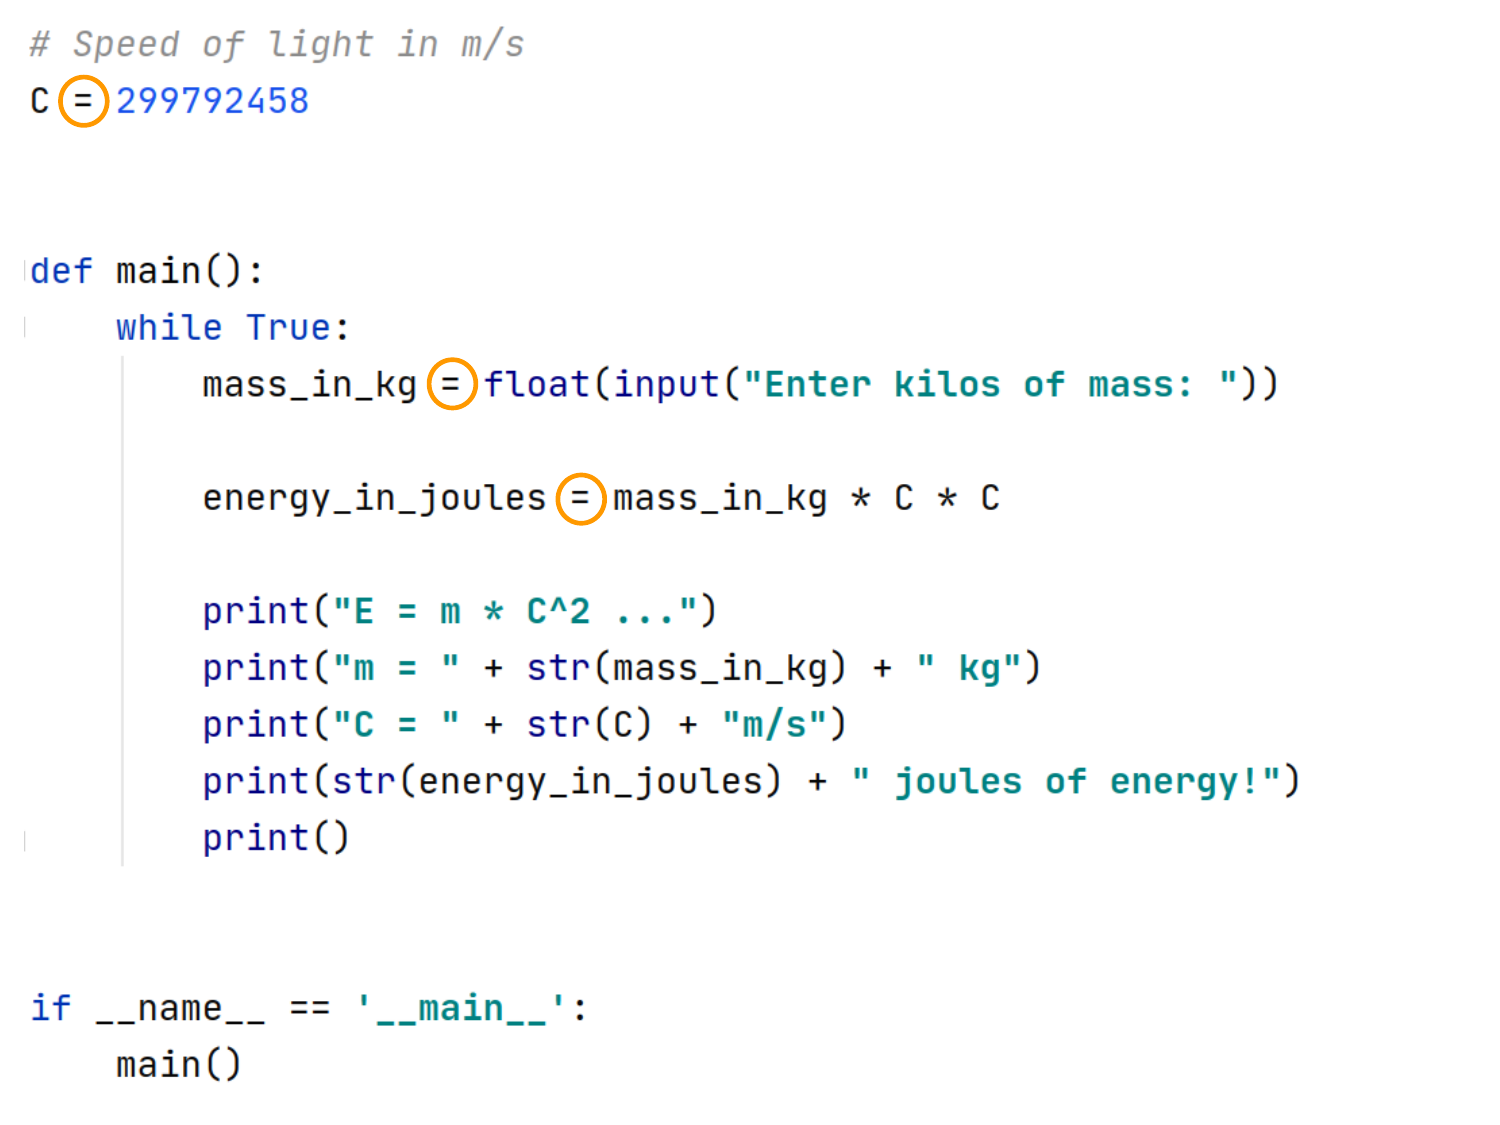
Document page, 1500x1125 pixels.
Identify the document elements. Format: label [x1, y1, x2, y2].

picture [24, 24, 1311, 1101]
